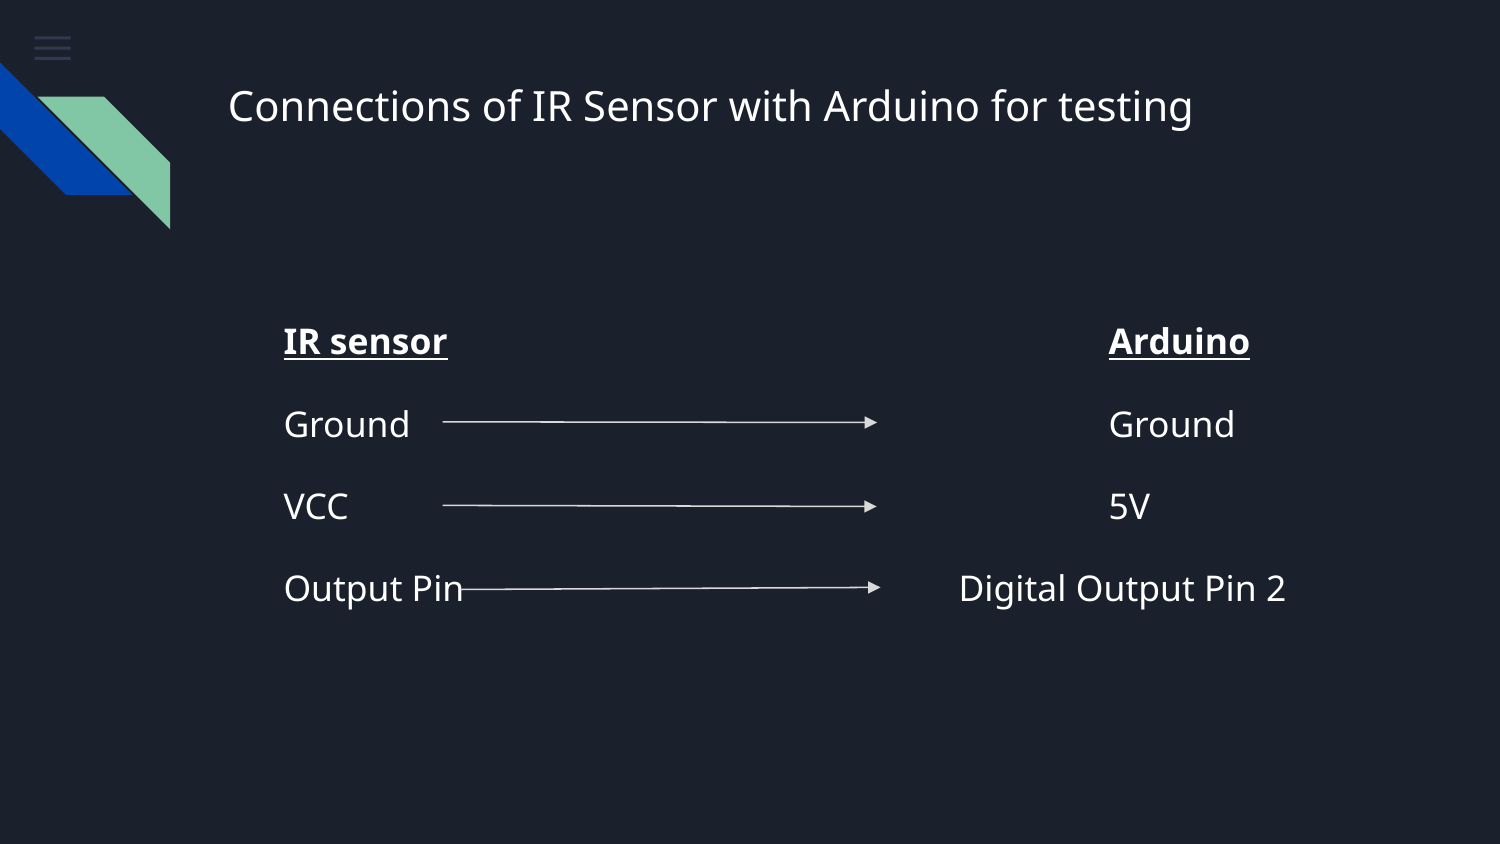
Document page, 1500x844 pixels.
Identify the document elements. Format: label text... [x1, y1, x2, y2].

list IR sensor Arduino Ground Ground VCC 5V Output Pin Digital Output Pin 2 [193, 222, 1394, 776]
title Connections of IR Sensor with Arduino for testing [212, 64, 1368, 215]
